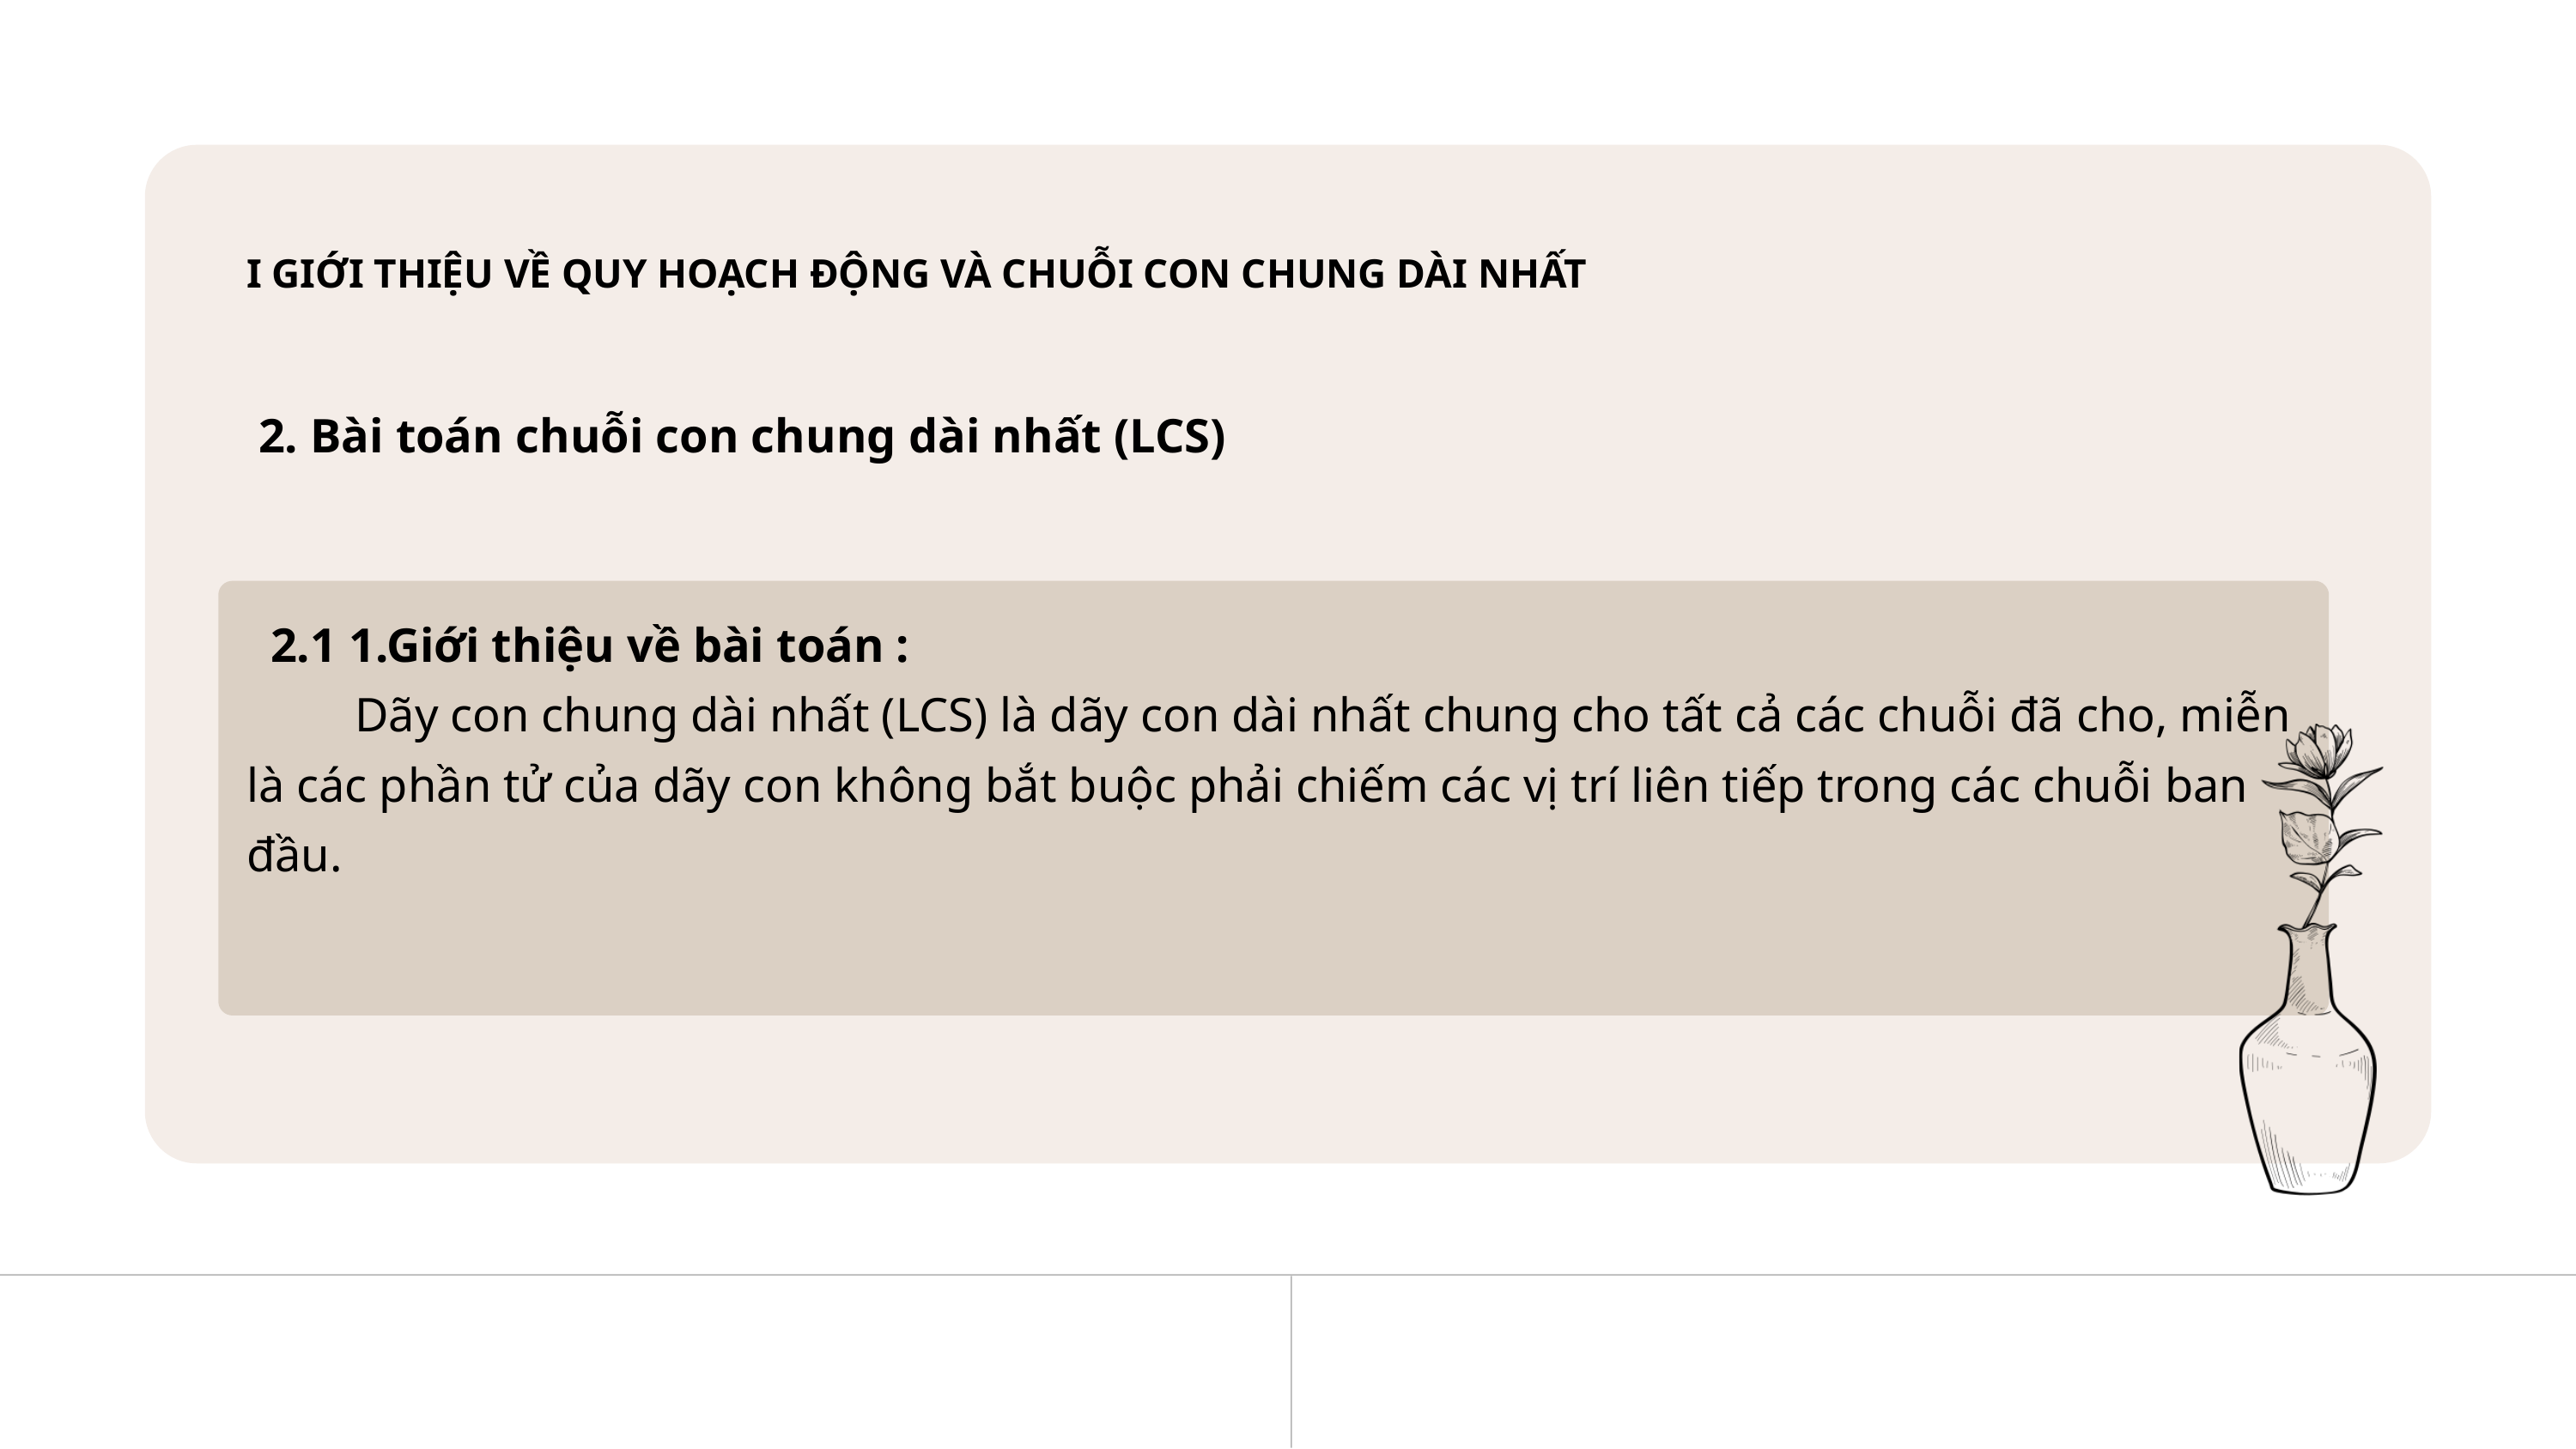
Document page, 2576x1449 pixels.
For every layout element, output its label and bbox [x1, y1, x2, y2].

text_box [2239, 1173, 2384, 1197]
text_box [144, 144, 2432, 1164]
text_box [218, 580, 2330, 1016]
text_box [246, 245, 2312, 949]
